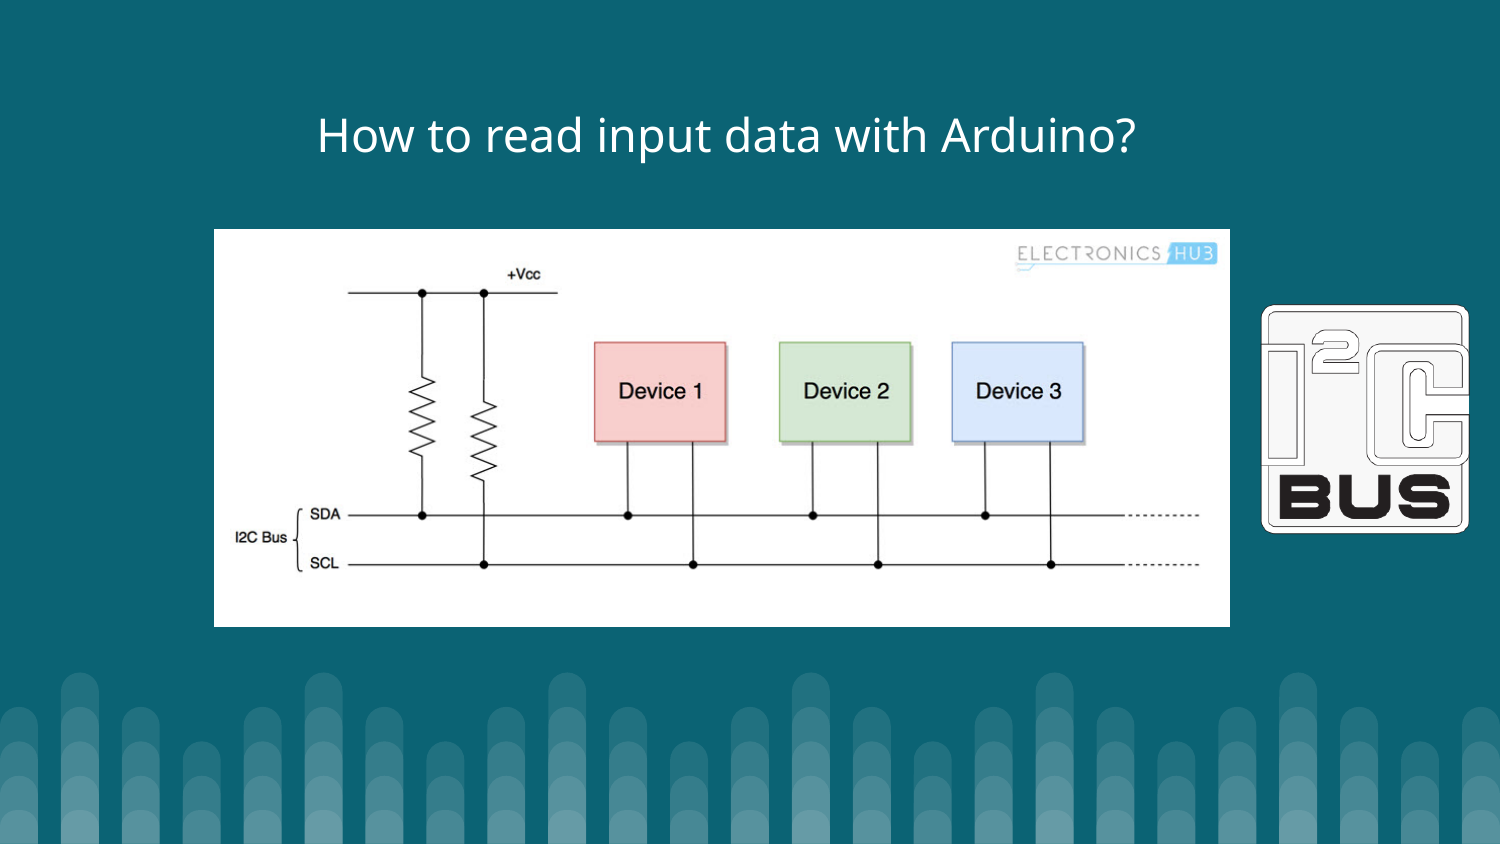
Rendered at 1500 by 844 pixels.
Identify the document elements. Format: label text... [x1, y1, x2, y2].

picture [214, 229, 1231, 627]
picture [1233, 275, 1496, 563]
title How to read input data with Arduino? [204, 62, 1250, 205]
